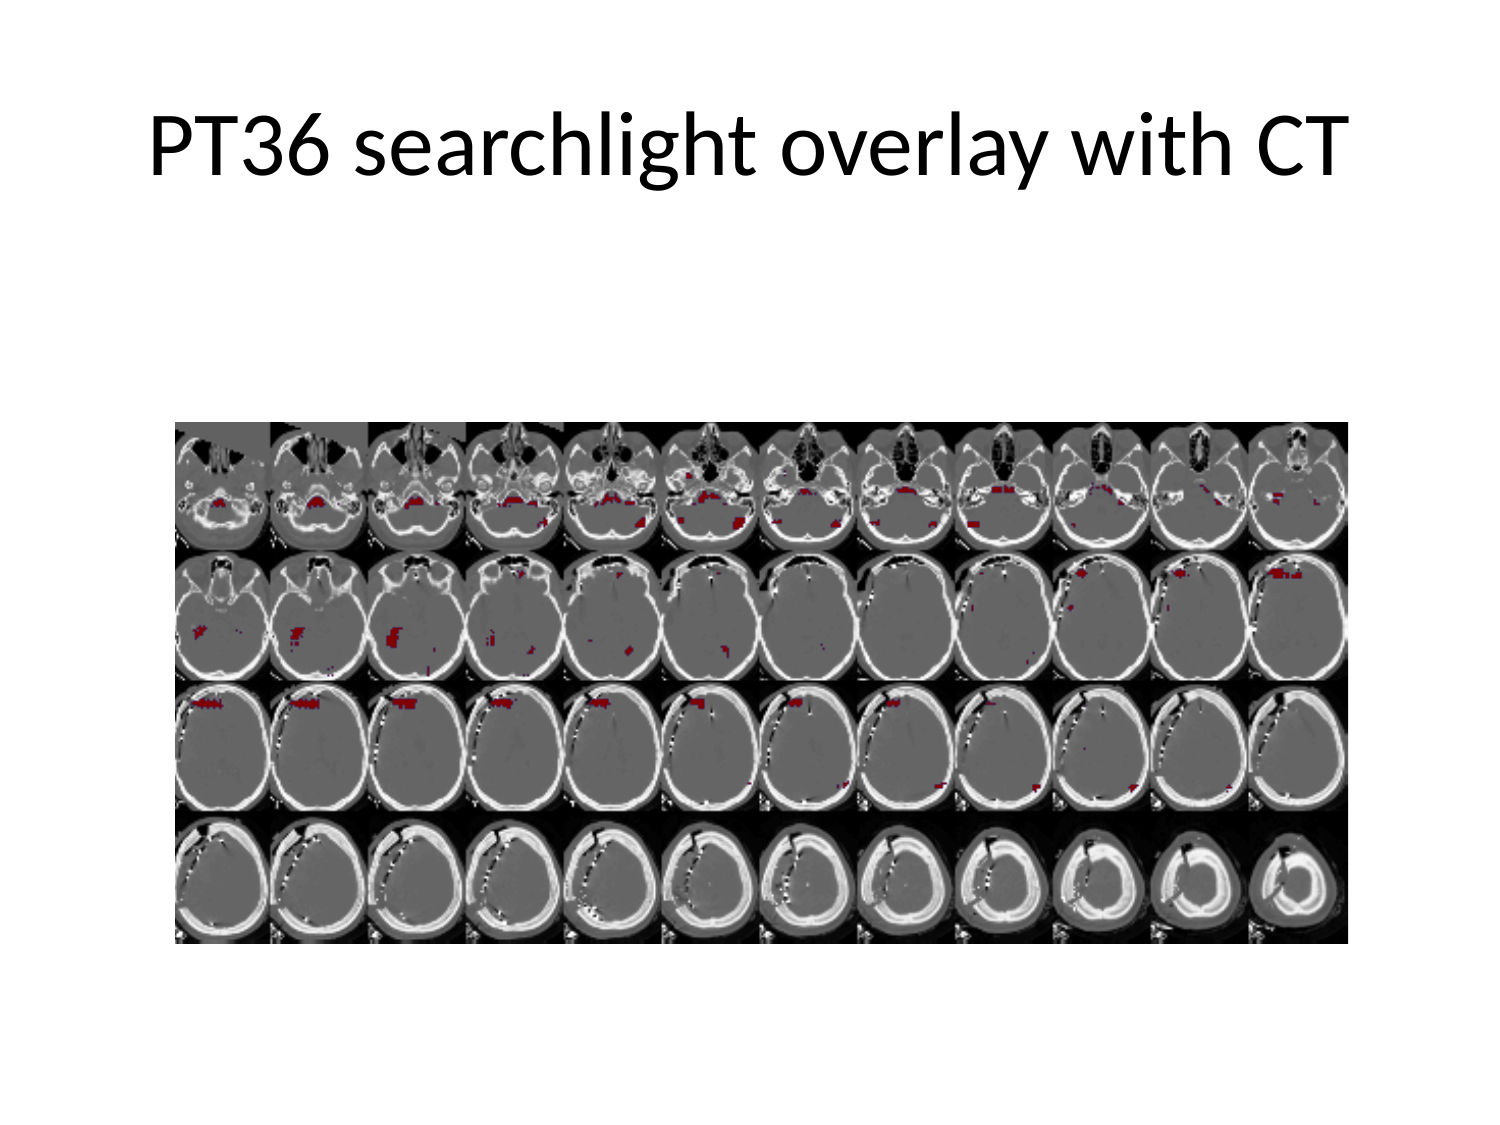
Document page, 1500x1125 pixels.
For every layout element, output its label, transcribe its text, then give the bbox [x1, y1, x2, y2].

picture [0, 362, 1500, 1072]
title PT36 searchlight overlay with CT [75, 45, 1425, 233]
